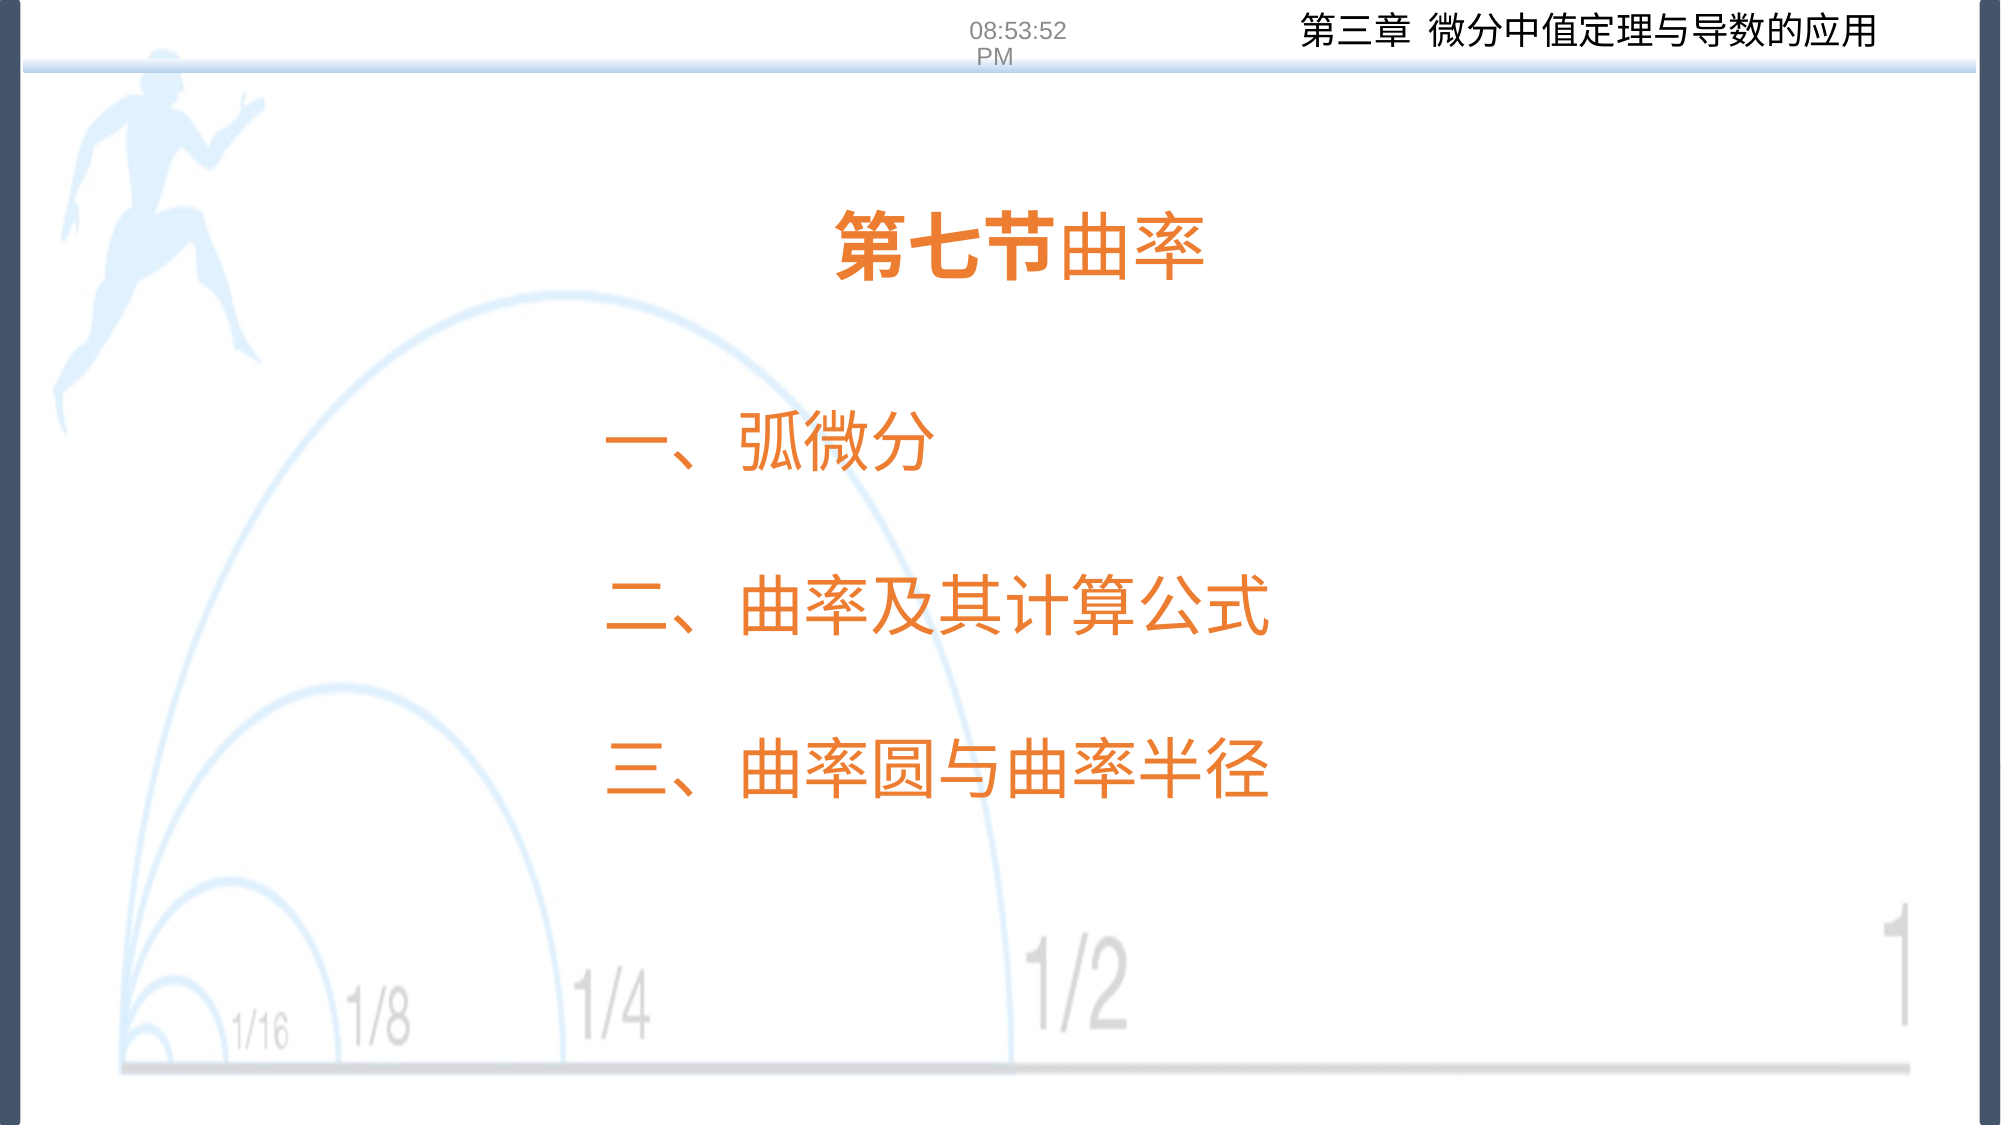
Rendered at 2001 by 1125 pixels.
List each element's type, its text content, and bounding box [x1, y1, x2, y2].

text_box 第七节曲率 [394, 192, 1645, 298]
text_box 一、弧微分 [603, 399, 991, 480]
text_box 三、曲率圆与曲率半径 [603, 727, 1379, 808]
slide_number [954, 0, 1086, 60]
text_box 二、曲率及其计算公式 [603, 563, 1379, 644]
picture [20, 0, 1980, 1125]
